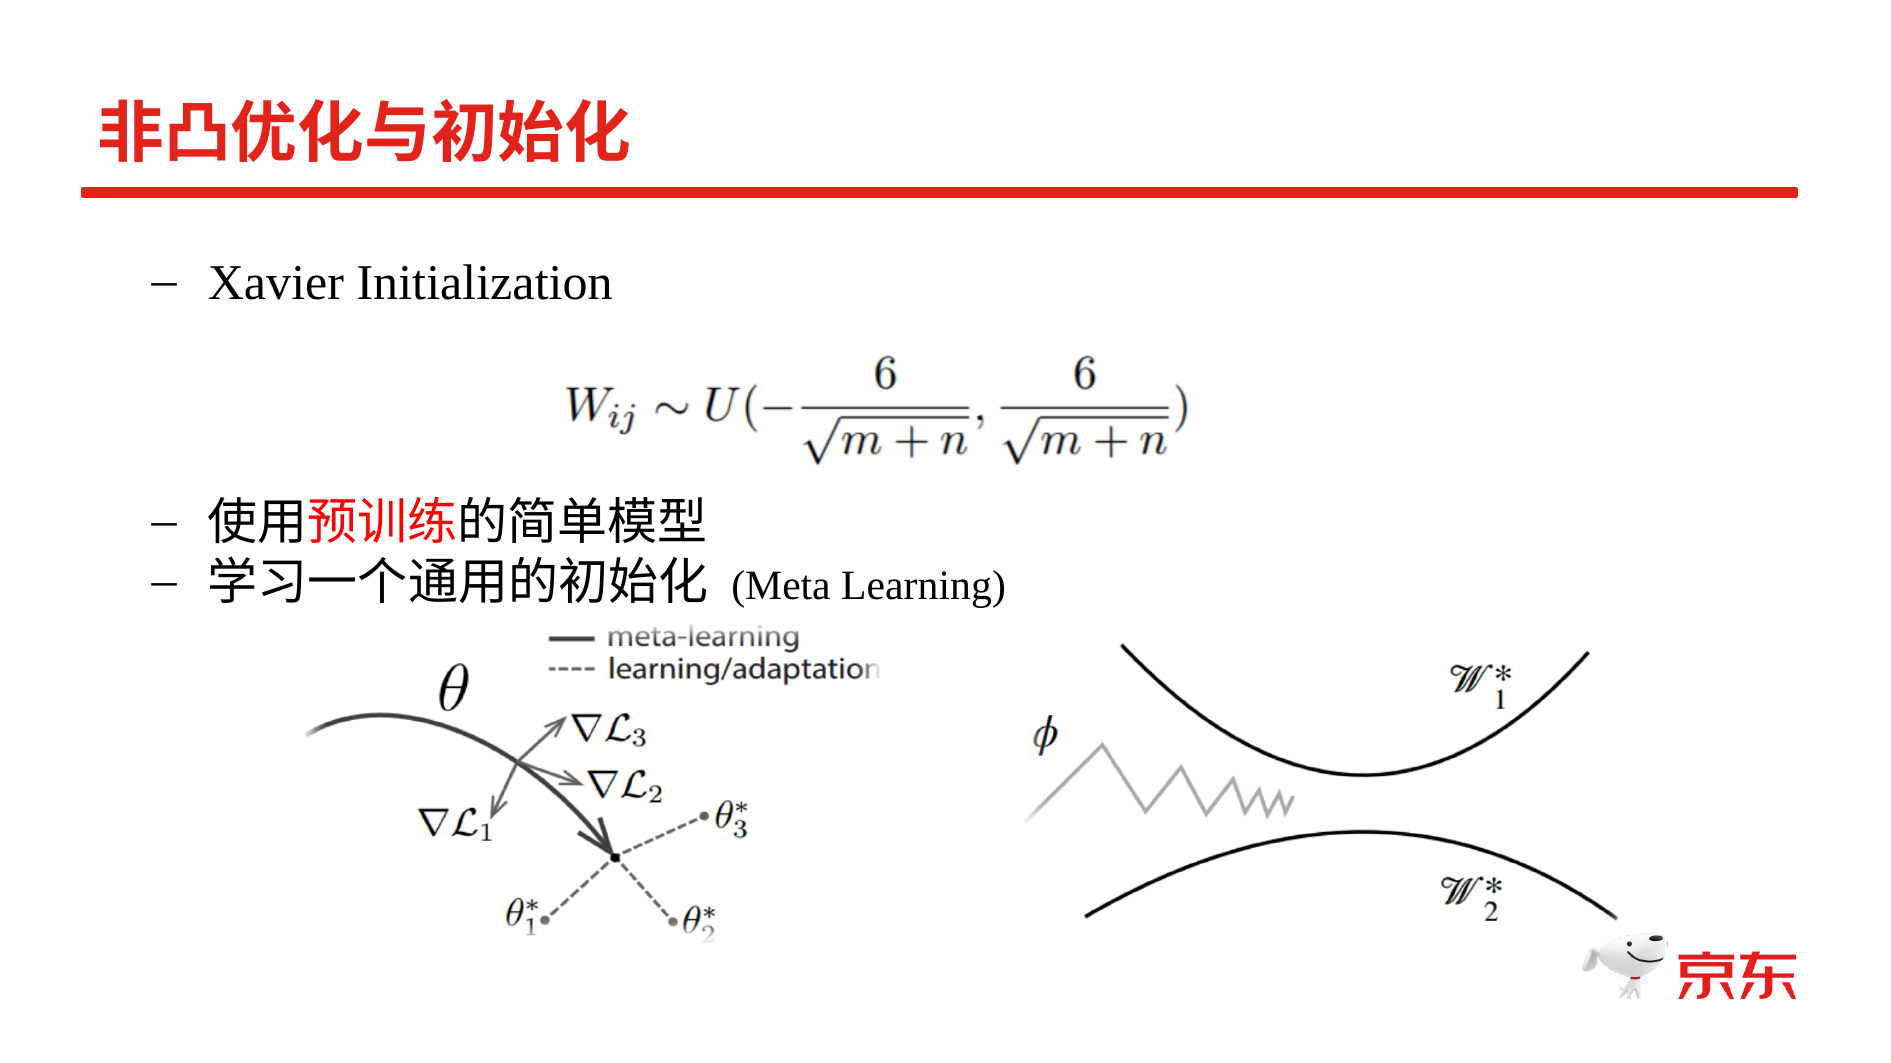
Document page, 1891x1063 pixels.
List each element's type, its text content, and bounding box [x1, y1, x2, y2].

picture [295, 613, 887, 950]
list 非凸优化与初始化 [82, 82, 1087, 189]
picture [531, 342, 1211, 473]
picture [1015, 613, 1796, 999]
text_box Xavier Initialization 使用预训练的简单模型 学习一个通用的初始化 (Meta Learning) [136, 242, 1749, 618]
